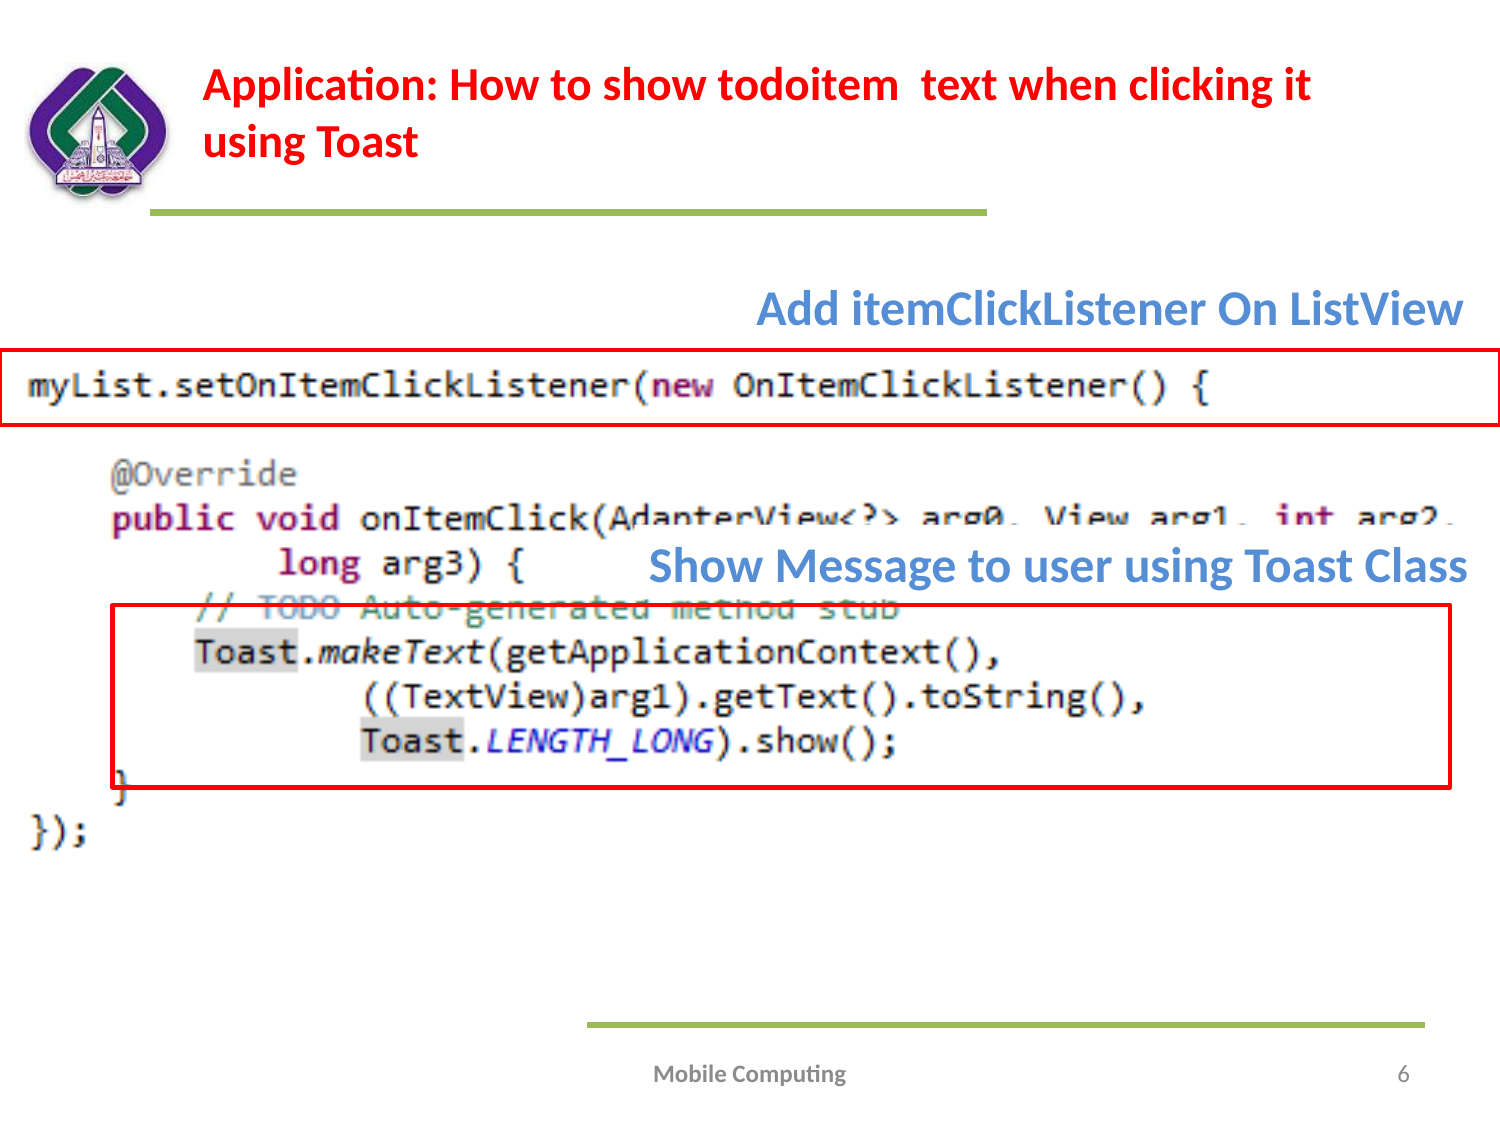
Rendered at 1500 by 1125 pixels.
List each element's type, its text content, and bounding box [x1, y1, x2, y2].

footer Mobile Computing [512, 1042, 988, 1103]
slide_number 6 [1074, 1042, 1425, 1103]
picture [24, 62, 175, 208]
title Application: How to show todoitem text when clicking it using Toast [187, 45, 1375, 233]
picture [5, 329, 1500, 876]
text_box Add itemClickListener On ListView [741, 268, 1480, 327]
